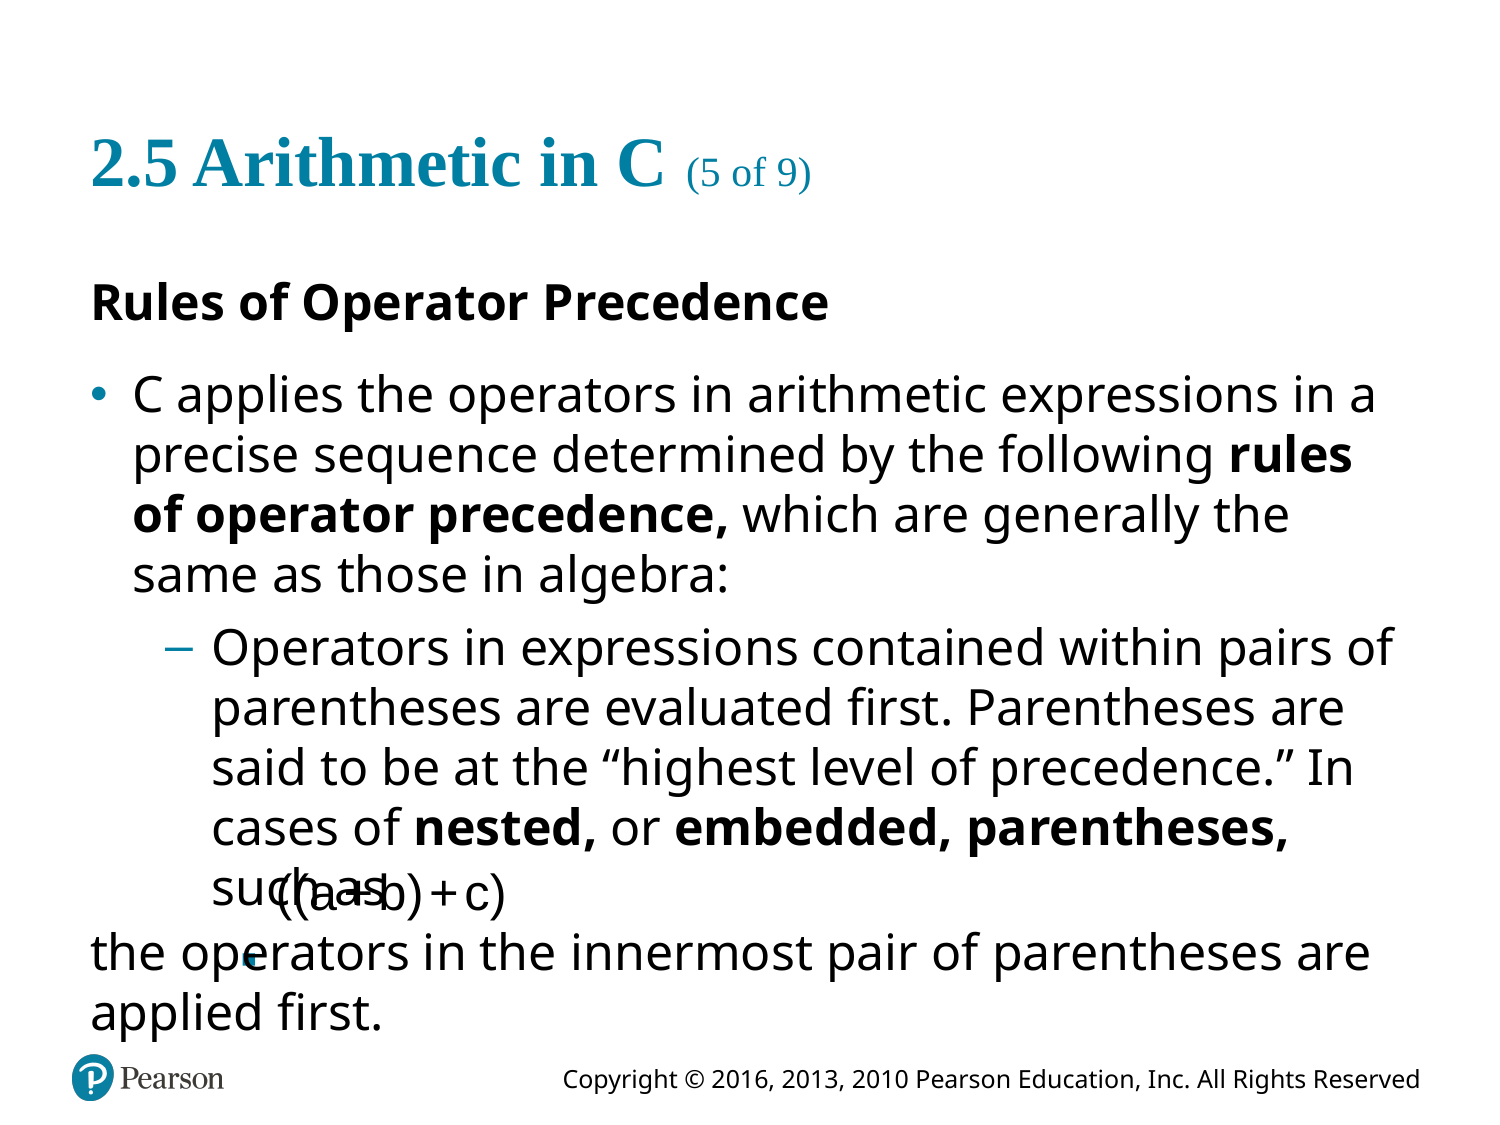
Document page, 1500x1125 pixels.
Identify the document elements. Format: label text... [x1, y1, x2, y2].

title 2.5 Arithmetic in C (5 of 9) [75, 0, 1425, 216]
picture [80, 1063, 106, 1088]
list the operators in the innermost pair of parentheses are applied first. [75, 905, 1425, 1043]
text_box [270, 864, 516, 933]
picture [72, 1054, 88, 1070]
picture [98, 1054, 224, 1101]
list Rules of Operator Precedence C applies the operators in arithmetic expressions in a precise sequence determined by the following rules of operator precedence, which are generally the same as those in algebra: Operators in expressions contained within pairs of parentheses are evaluated first. Parentheses are said to be at the “highest level of precedence.” In cases of nested, or embedded, parentheses, such as [75, 262, 1425, 905]
picture [72, 1087, 83, 1101]
